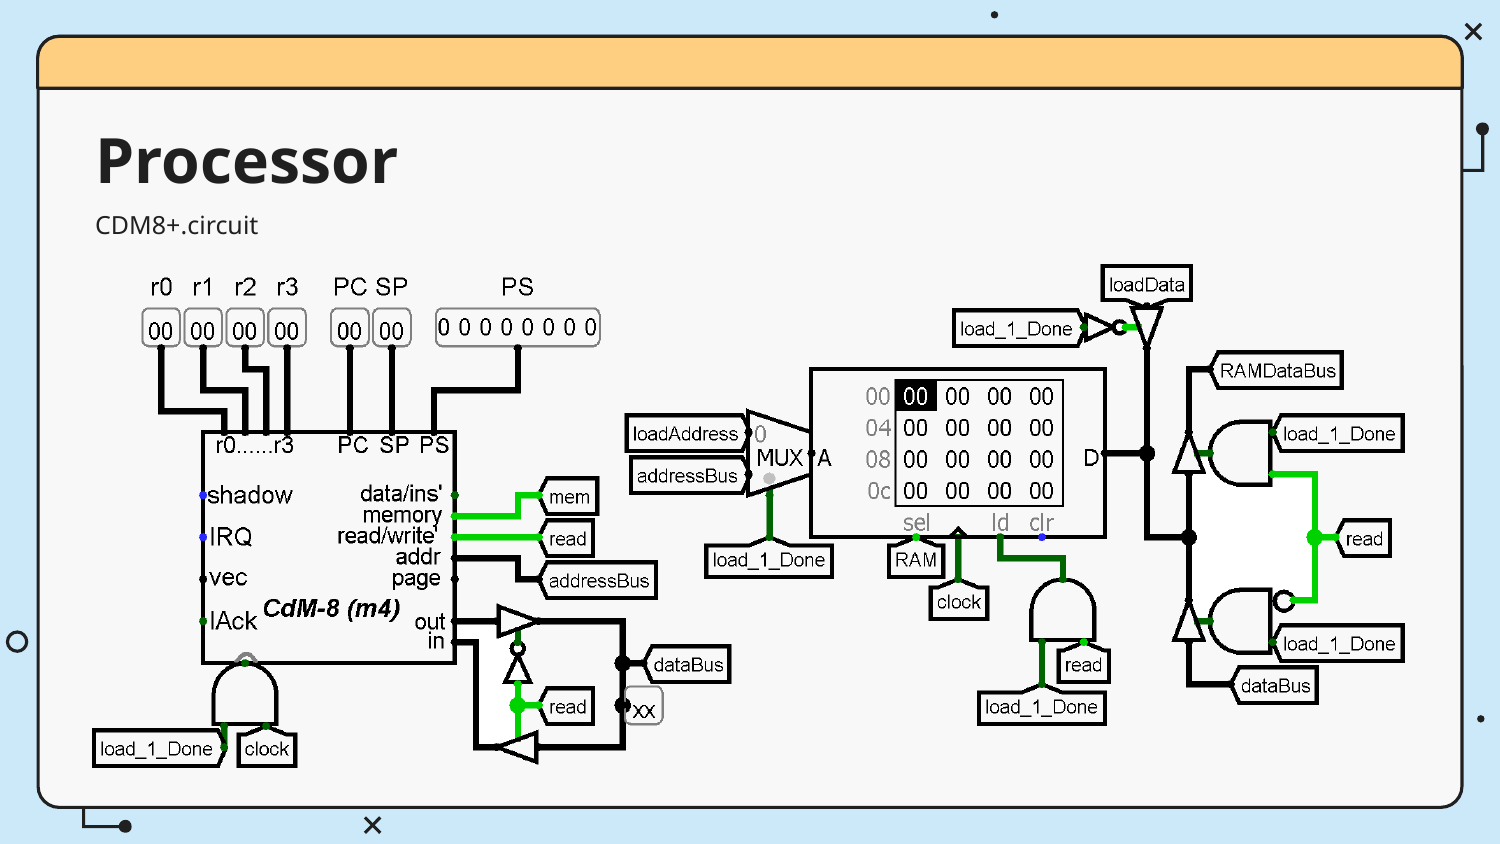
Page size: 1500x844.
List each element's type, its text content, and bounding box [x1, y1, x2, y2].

text_box CDM8+.circuit [80, 200, 700, 250]
picture [88, 249, 1412, 793]
title Processor [80, 106, 1036, 201]
